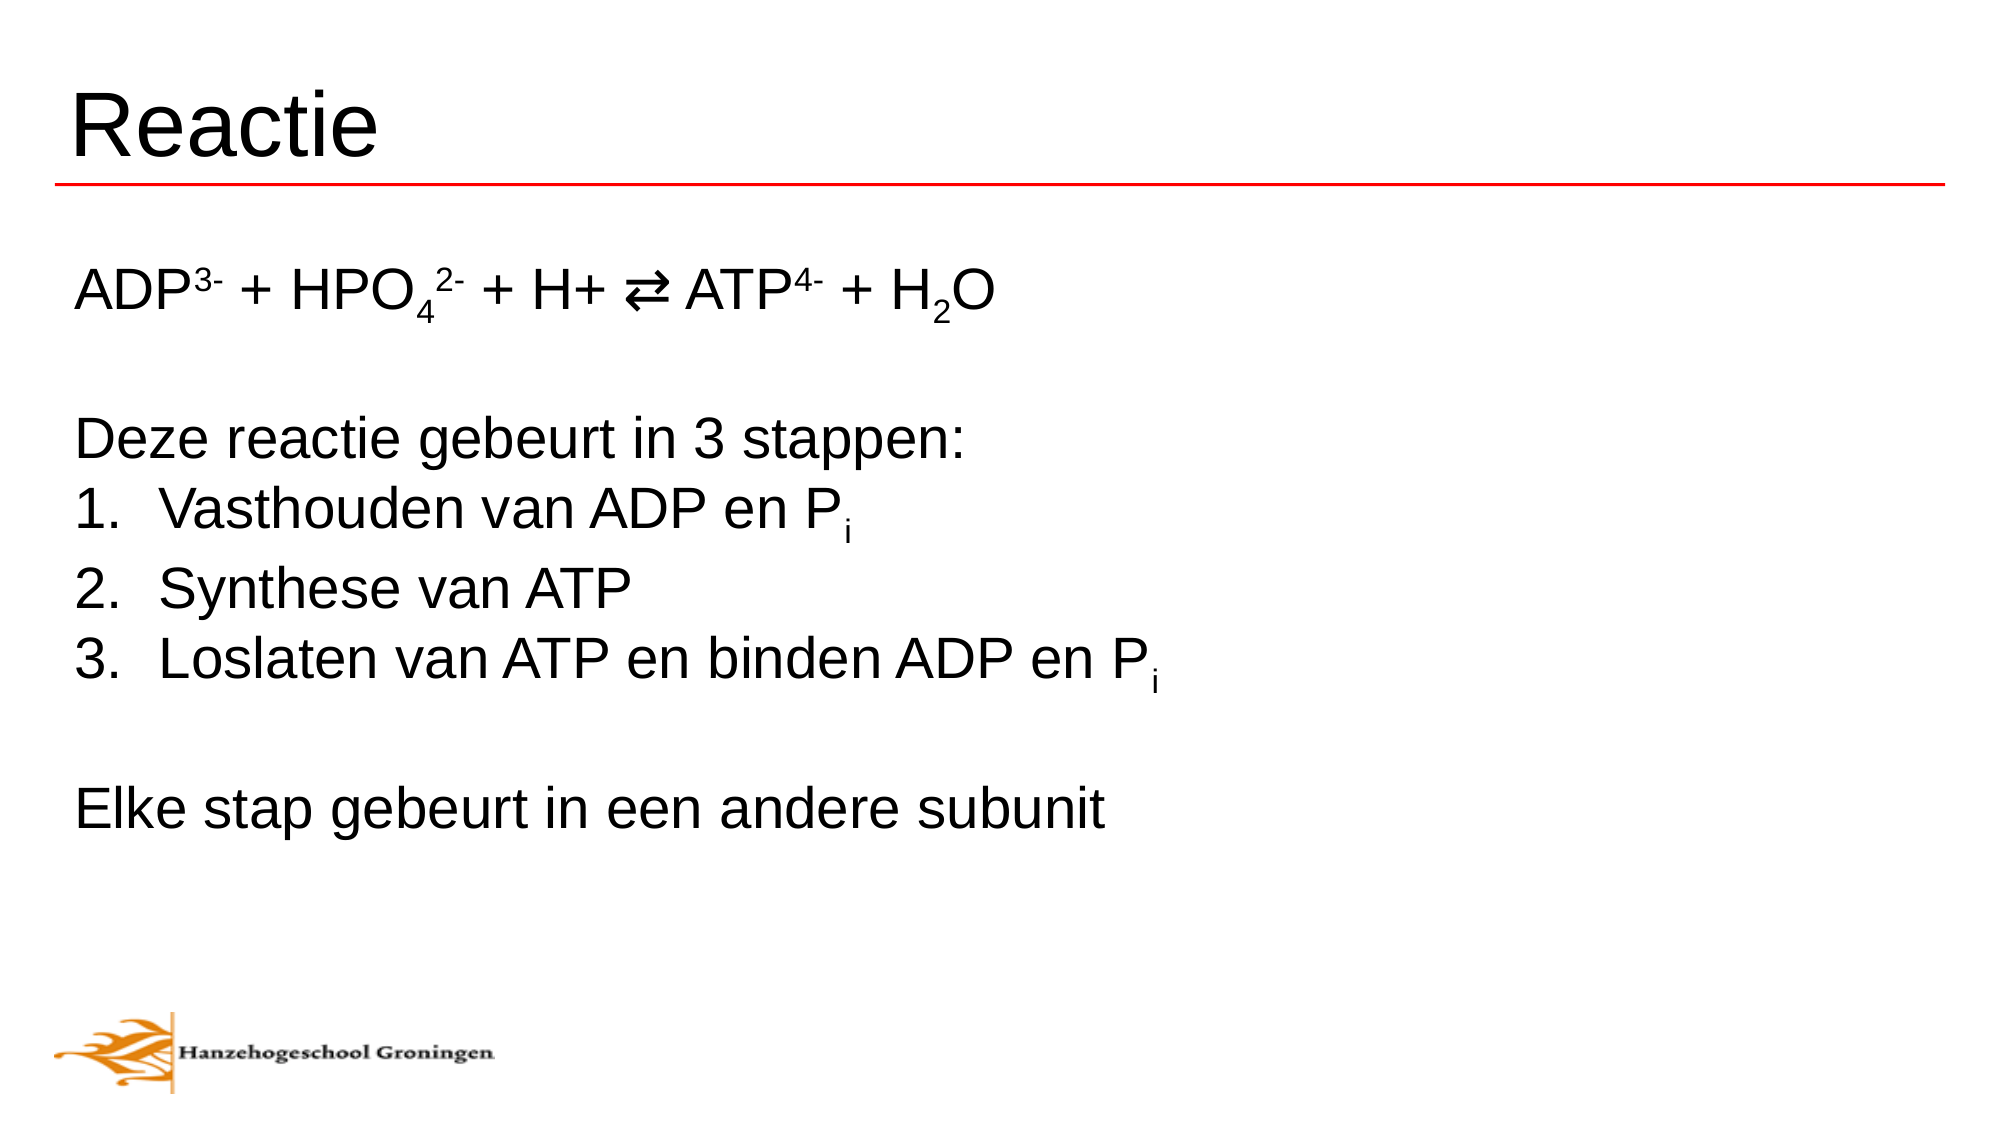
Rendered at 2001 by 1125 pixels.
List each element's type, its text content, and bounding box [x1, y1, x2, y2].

picture [54, 1012, 495, 1094]
title Reactie [54, 54, 1946, 185]
list ADP3- + HPO42- + H+ ⇄ ATP4- + H2O Deze reactie gebeurt in 3 stappen: Vasthouden van ADP en Pi Synthese van ATP Loslaten van ATP en binden ADP en Pi Elke stap gebeurt in een andere subunit [59, 243, 1816, 986]
